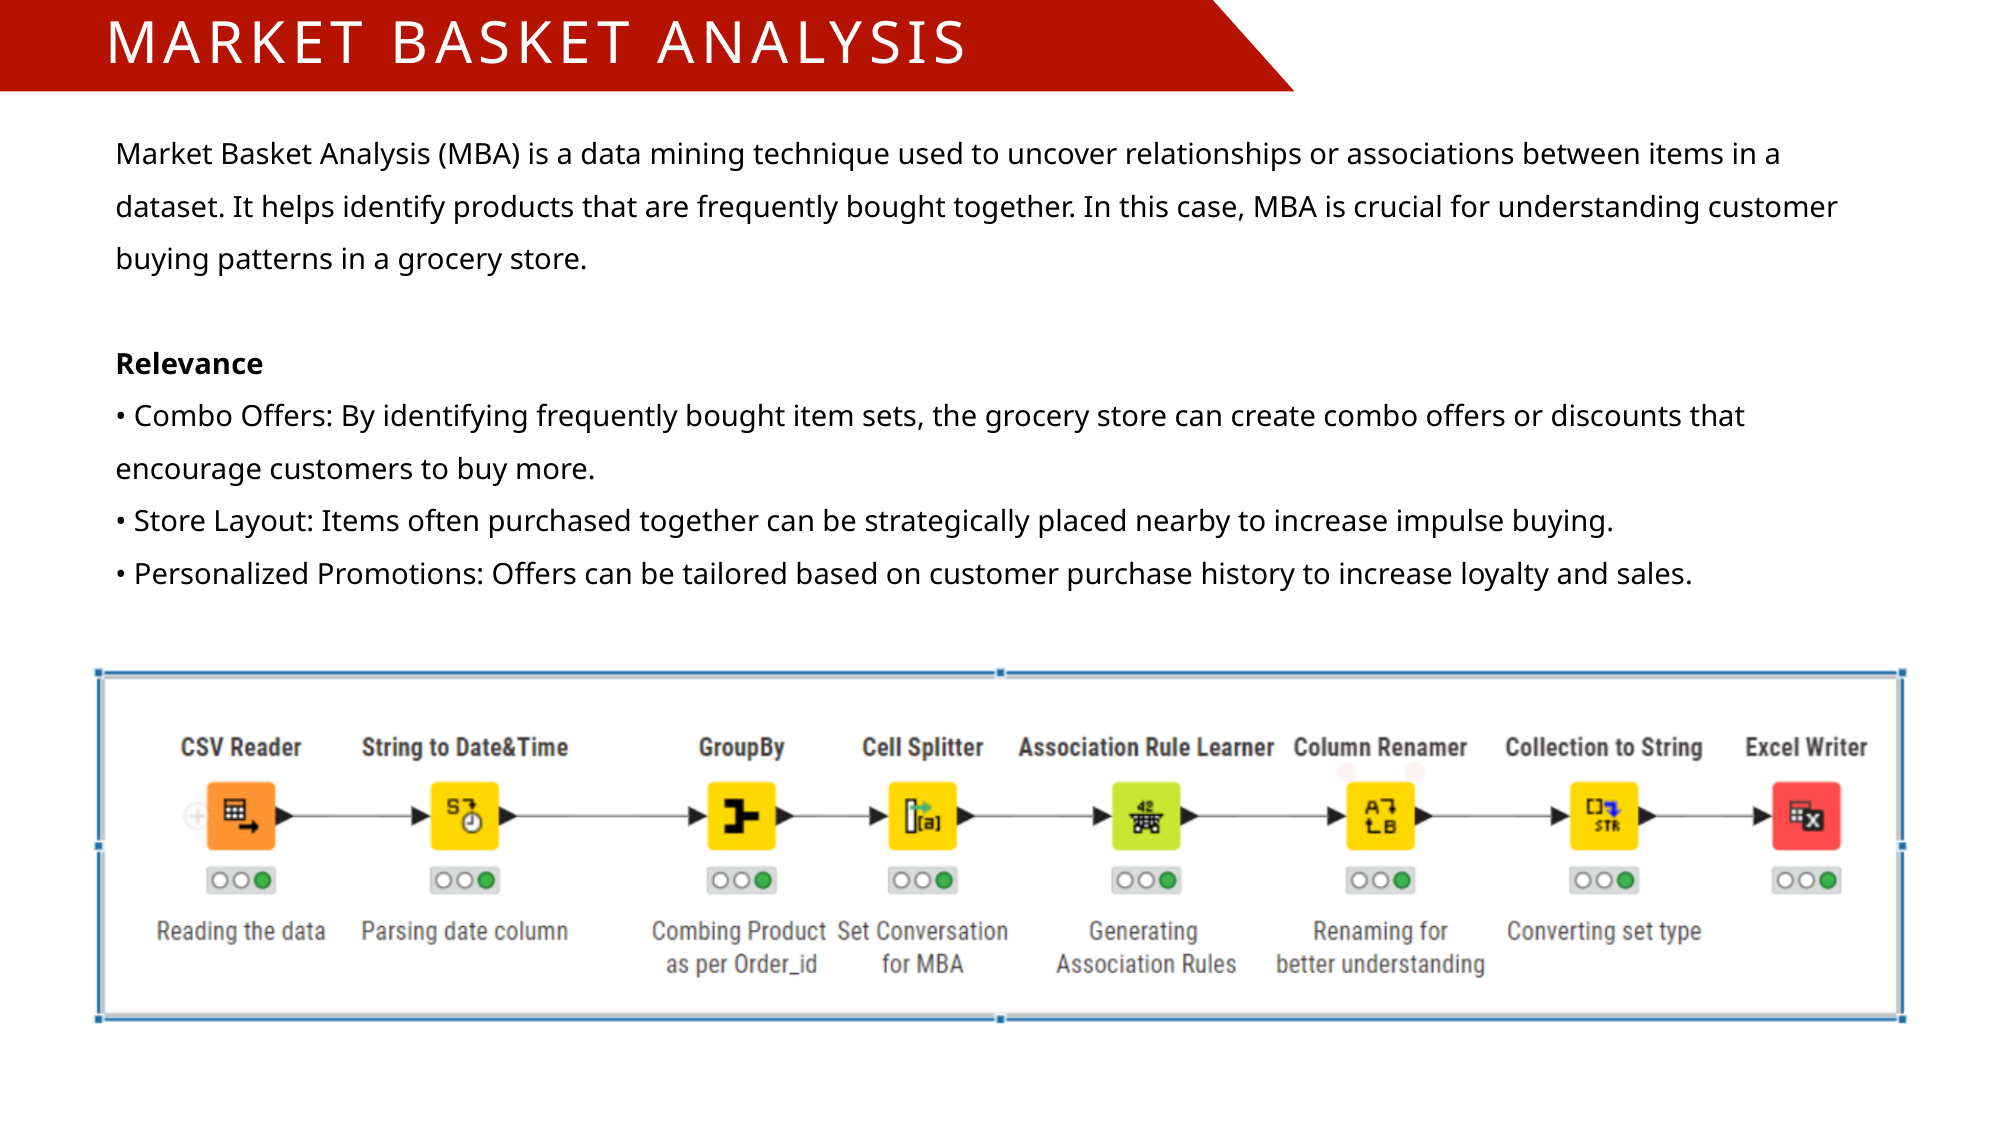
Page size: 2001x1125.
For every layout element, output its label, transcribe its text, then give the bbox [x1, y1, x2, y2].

text_box Market Basket Analysis (MBA) is a data mining technique used to uncover relationships or associations between items in a dataset. It helps identify products that are frequently bought together. In this case, MBA is crucial for understanding customer buying patterns in a grocery store. Relevance • Combo Offers: By identifying frequently bought item sets, the grocery store can create combo offers or discounts that encourage customers to buy more. • Store Layout: Items often purchased together can be strategically placed nearby to increase impulse buying. • Personalized Promotions: Offers can be tailored based on customer purchase history to increase loyalty and sales. KNIME Workflow Image [100, 110, 1900, 636]
text_box Market Basket Analysis [0, 0, 1295, 92]
picture [70, 636, 1930, 1041]
